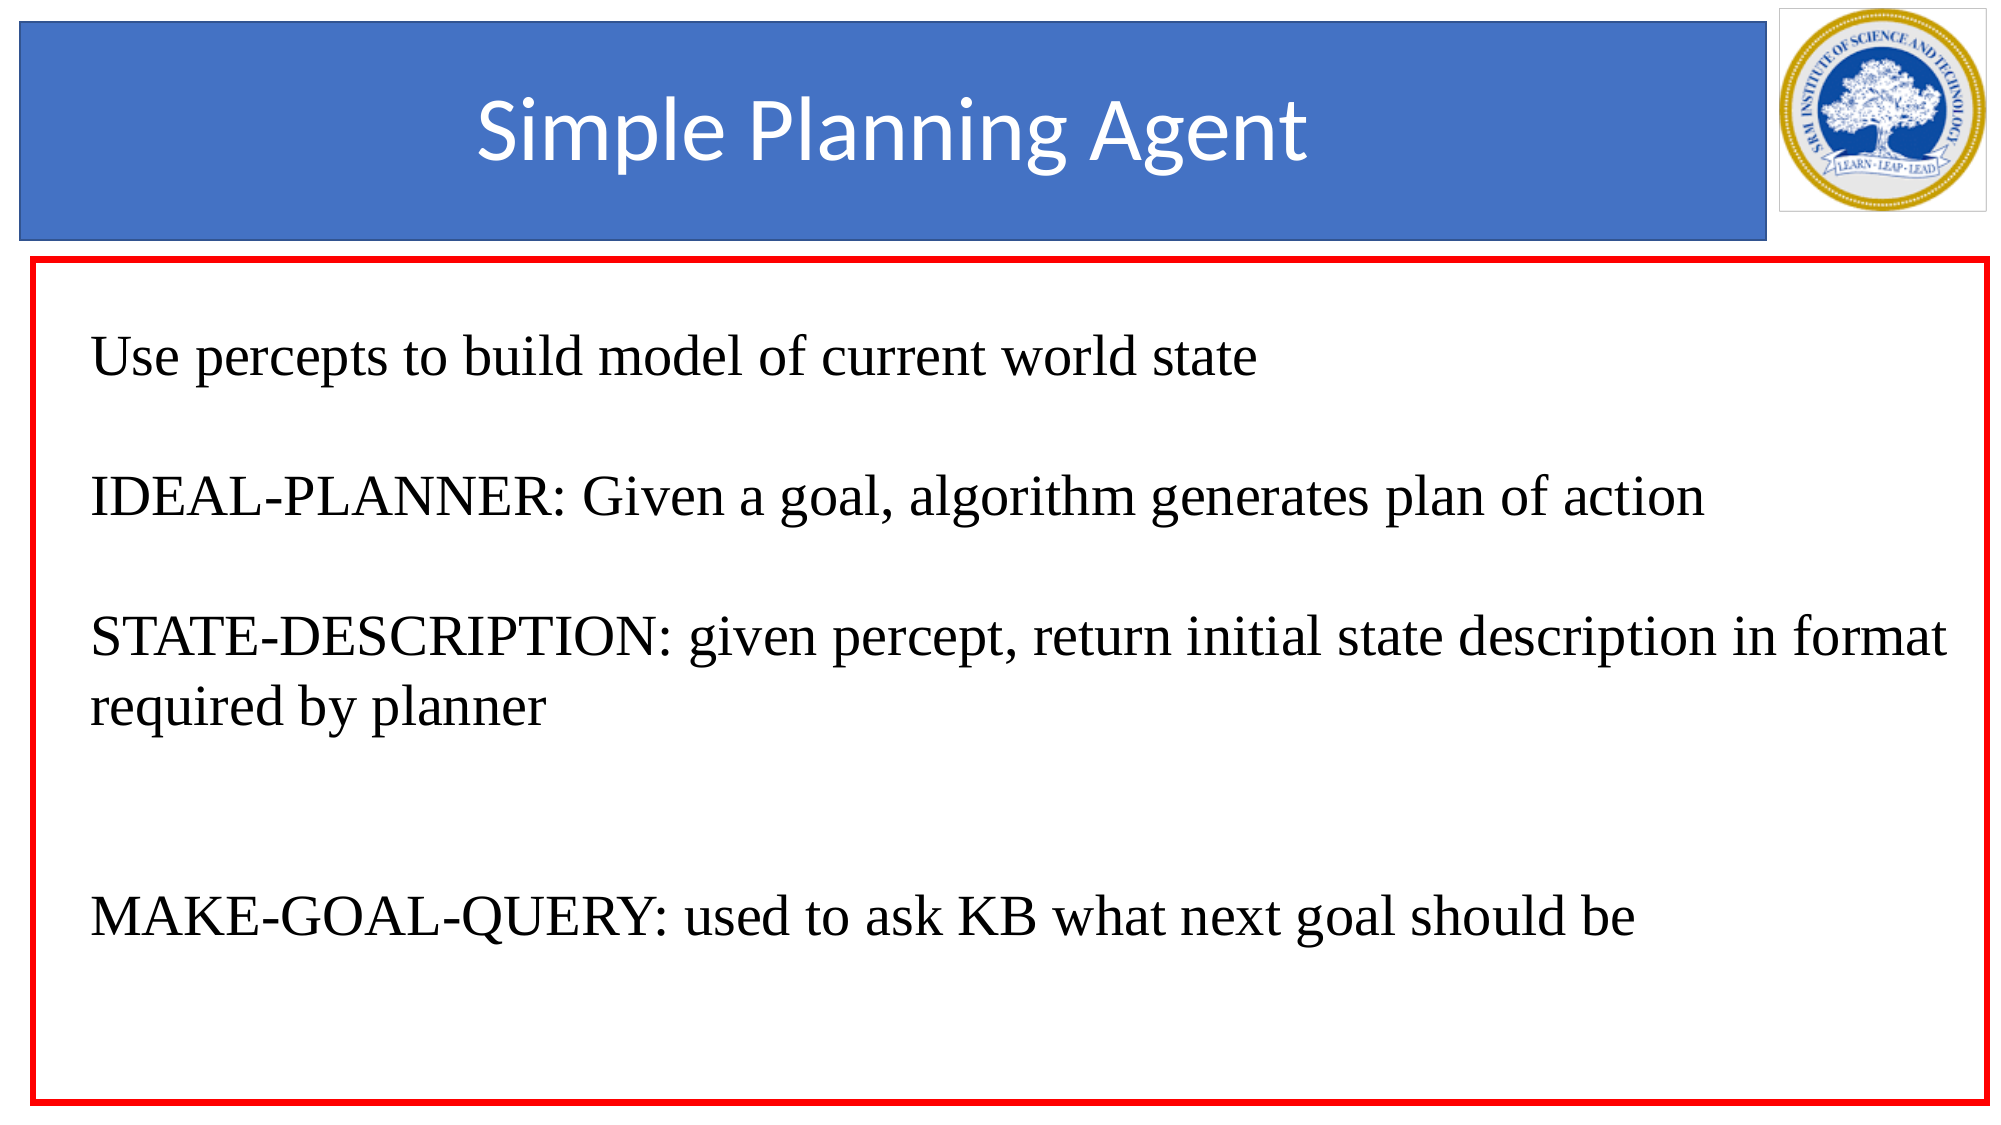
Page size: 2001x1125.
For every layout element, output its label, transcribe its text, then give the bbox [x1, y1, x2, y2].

text_box [32, 258, 1988, 1104]
text_box Use percepts to build model of current world state IDEAL-PLANNER: Given a goal, algorithm generates plan of action STATE-DESCRIPTION: given percept, return initial state description in format required by planner MAKE-GOAL-QUERY: used to ask KB what next goal should be [75, 309, 1965, 1019]
picture [1777, 7, 1988, 213]
text_box Simple Planning Agent [19, 21, 1767, 241]
